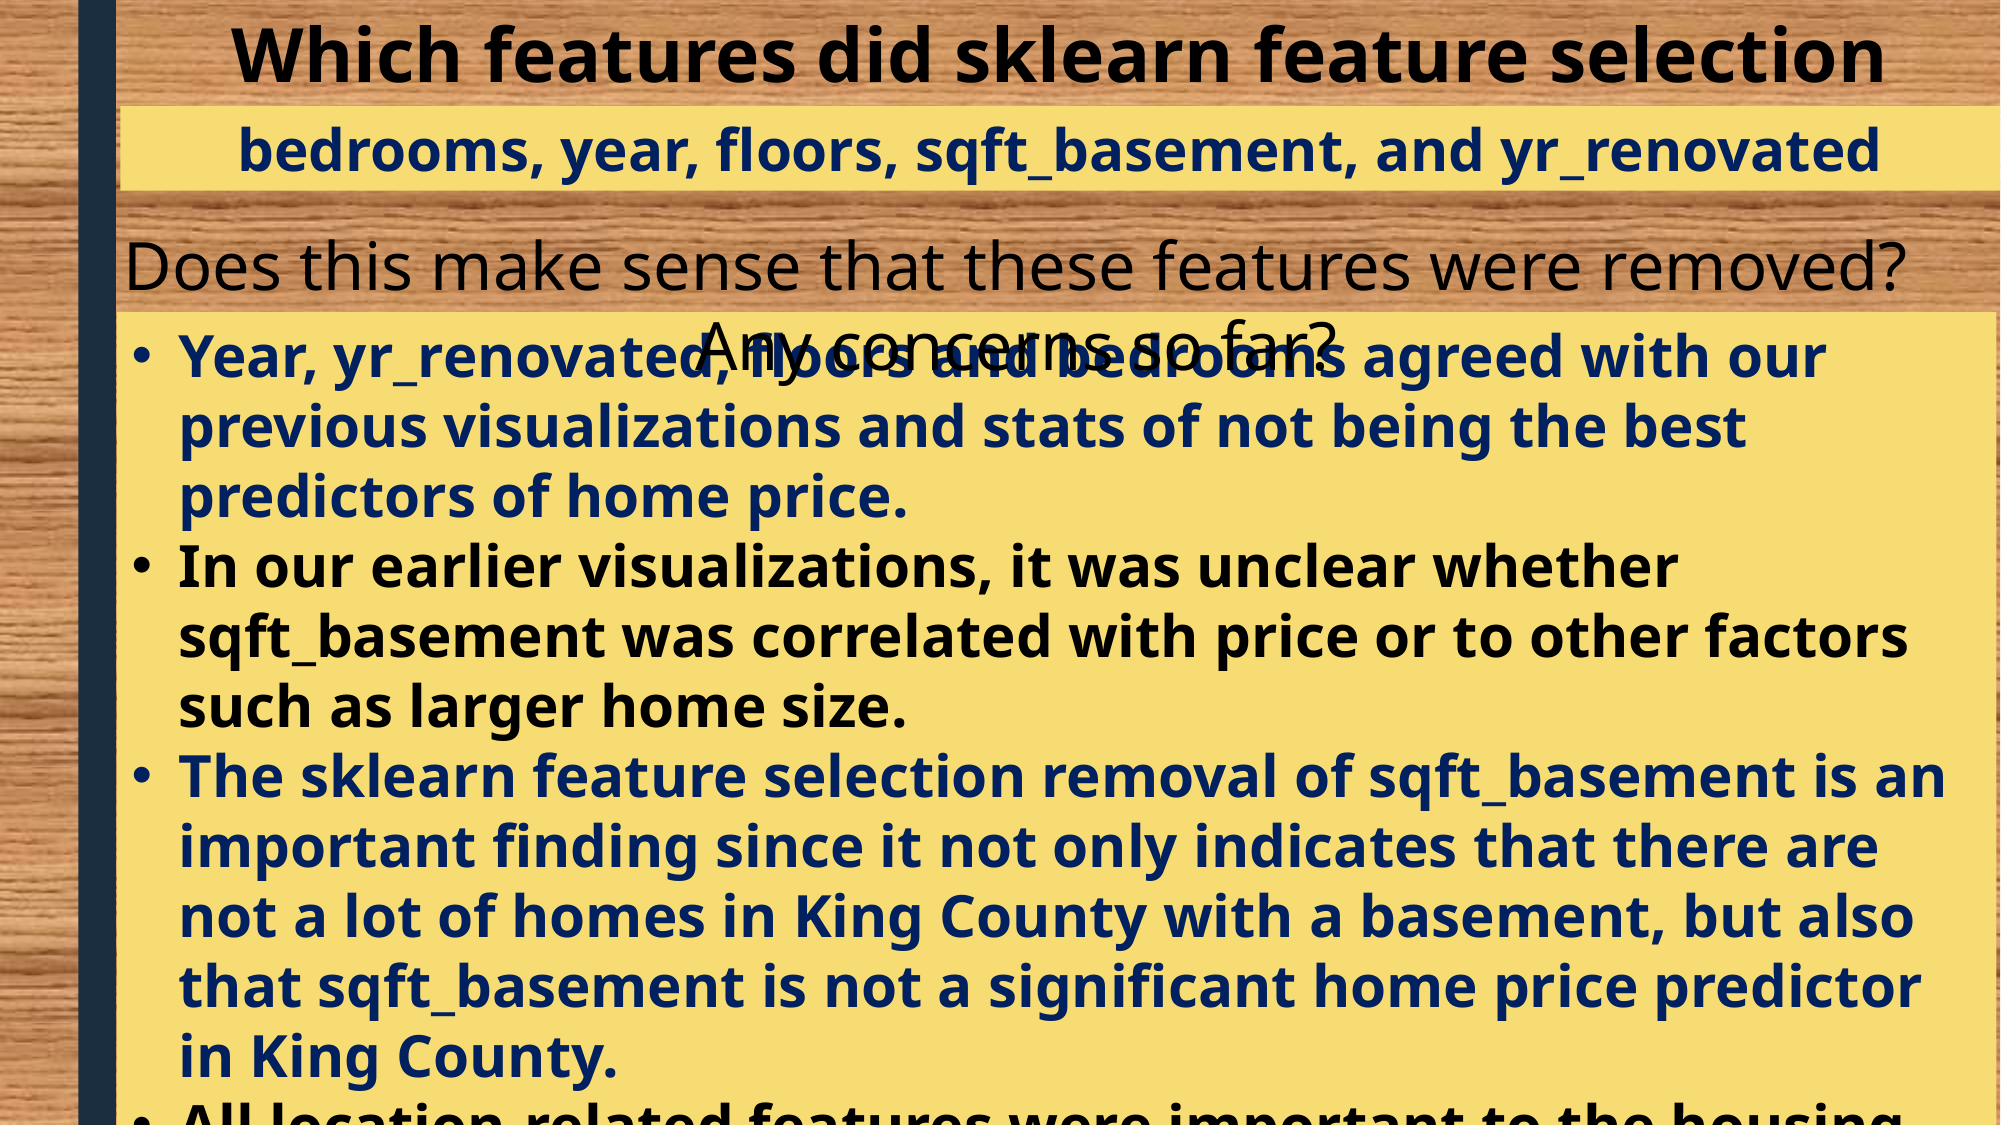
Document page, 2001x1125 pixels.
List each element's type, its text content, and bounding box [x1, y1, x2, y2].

text_box Year, yr_renovated, floors and bedrooms agreed with our previous visualizations and stats of not being the best predictors of home price. In our earlier visualizations, it was unclear whether sqft_basement was correlated with price or to other factors such as larger home size. The sklearn feature selection removal of sqft_basement is an important finding since it not only indicates that there are not a lot of homes in King County with a basement, but also that sqft_basement is not a significant home price predictor in King County. All location-related features were important to the housing price prediction model which means the ol' real estate adage about location may be correct! [116, 312, 1997, 1125]
picture [116, 0, 2001, 1125]
text_box bedrooms, year, floors, sqft_basement, and yr_renovated [120, 106, 2000, 191]
text_box Which features did sklearn feature selection remove? [165, 191, 1955, 195]
text_box Which features did sklearn feature selection remove? [165, 0, 1955, 106]
text_box Does this make sense that these features were removed? Any concerns so far? [78, 216, 1955, 391]
picture [0, 0, 78, 1125]
